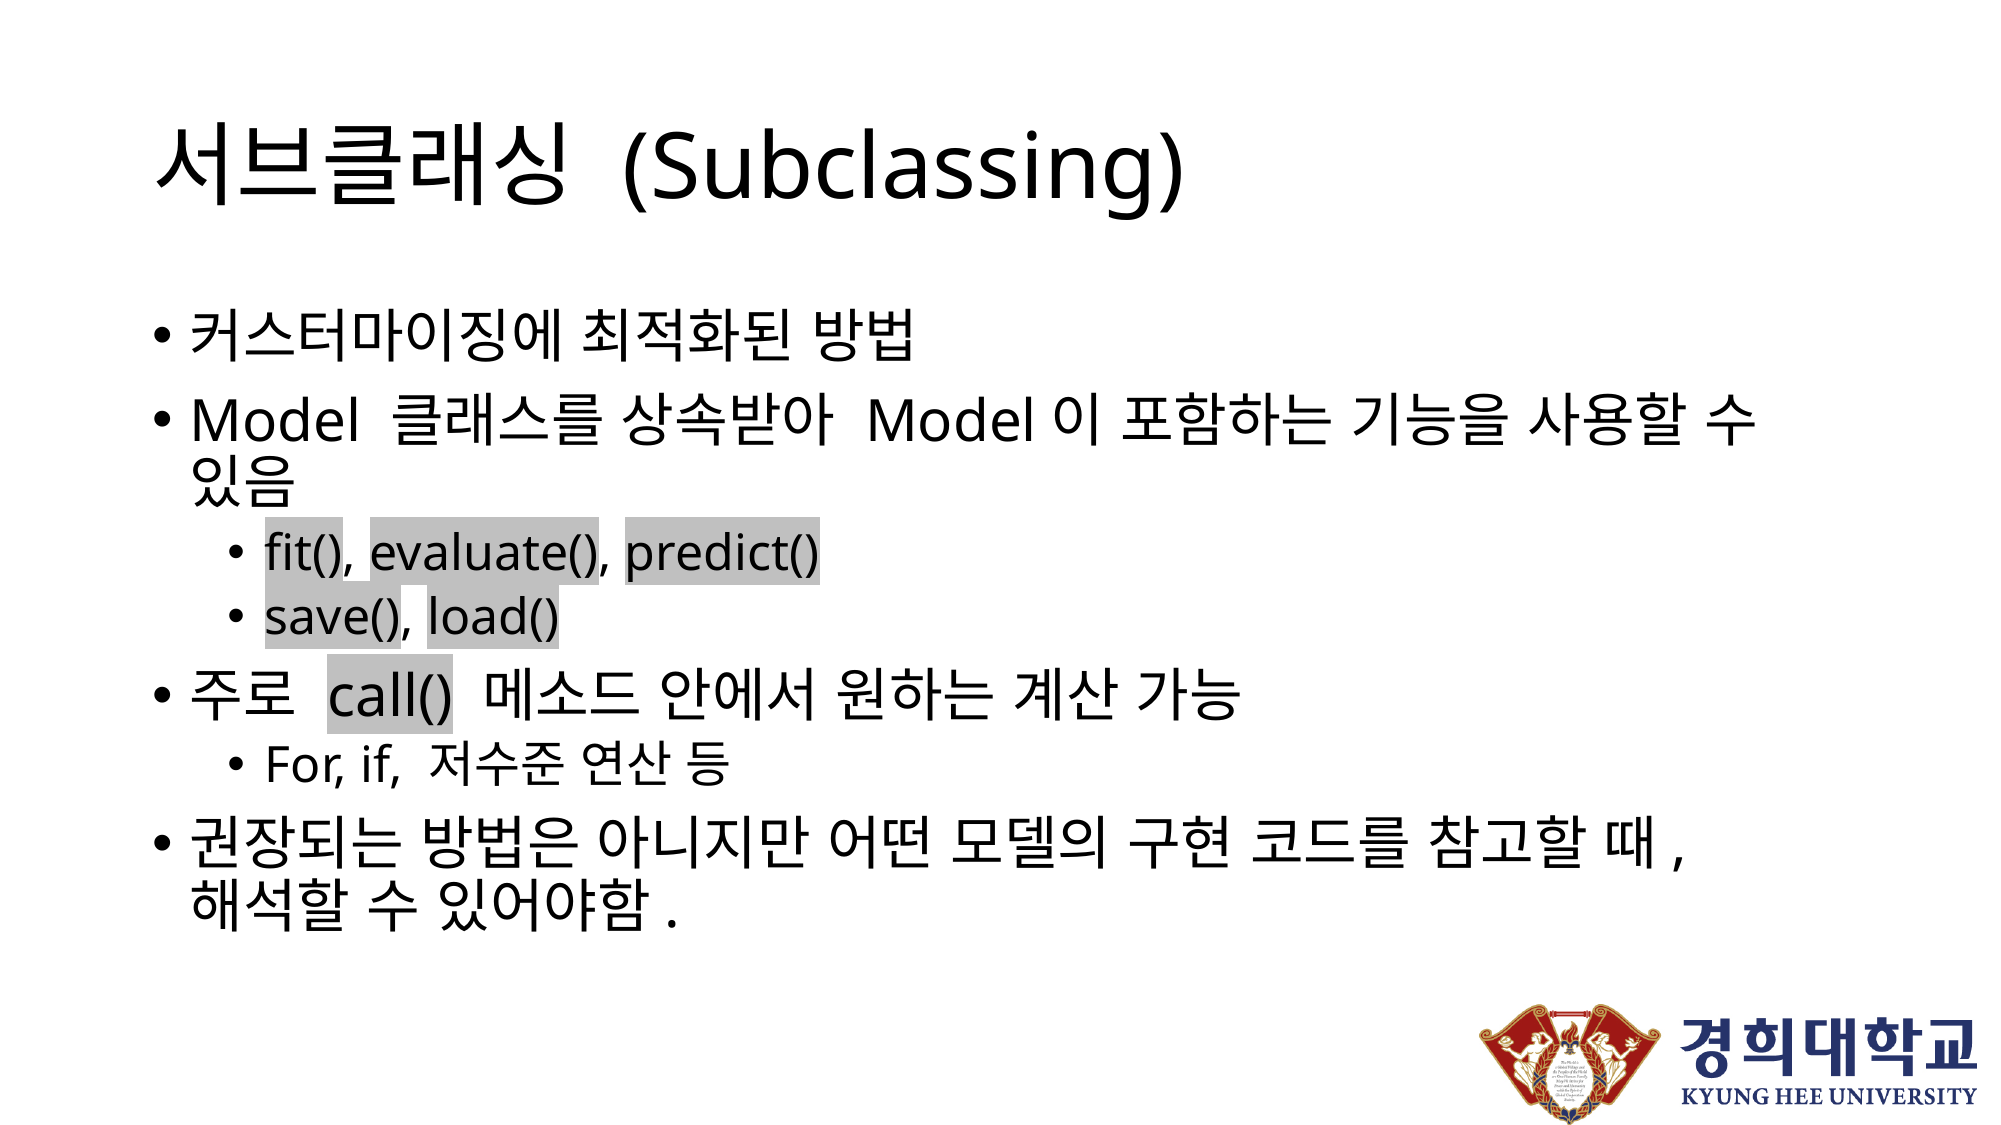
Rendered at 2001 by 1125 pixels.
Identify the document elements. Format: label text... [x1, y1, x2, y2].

list 커스터마이징에 최적화된 방법 Model 클래스를 상속받아 Model이 포함하는 기능을 사용할 수 있음 fit(), evaluate(), predict() save(), load() 주로 call() 메소드 안에서 원하는 계산 가능 For, if, 저수준 연산 등 권장되는 방법은 아니지만 어떤 모델의 구현 코드를 참고할 때, 해석할 수 있어야함. [137, 299, 1863, 1014]
title 서브클래싱 (Subclassing) [137, 59, 1863, 278]
picture [1479, 1004, 1977, 1125]
